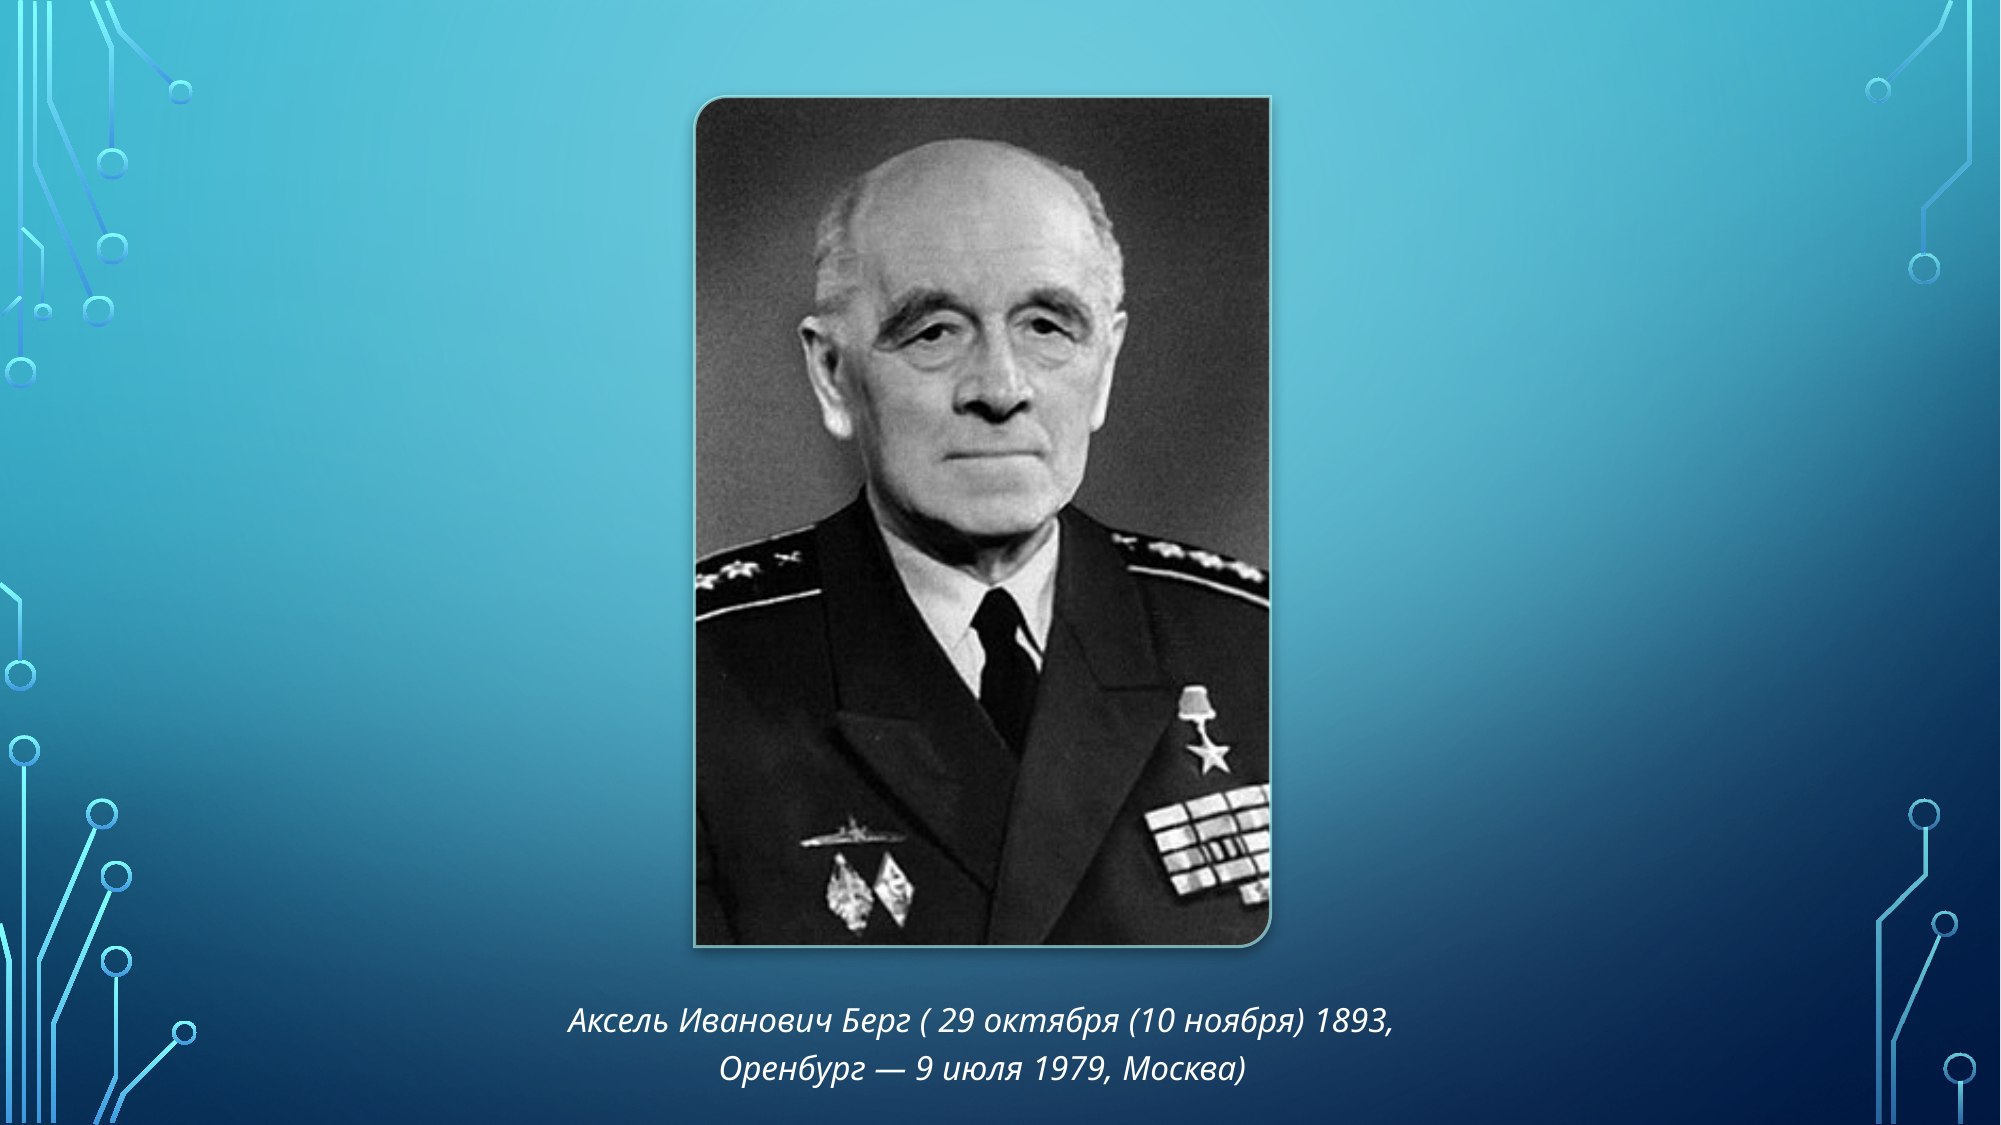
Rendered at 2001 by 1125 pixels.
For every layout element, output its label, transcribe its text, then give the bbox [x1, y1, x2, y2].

picture [694, 96, 1271, 947]
list Аксель Иванович Берг ( 29 октября (10 ноября) 1893, Оренбург — 9 июля 1979, Москва) [505, 983, 1460, 1078]
